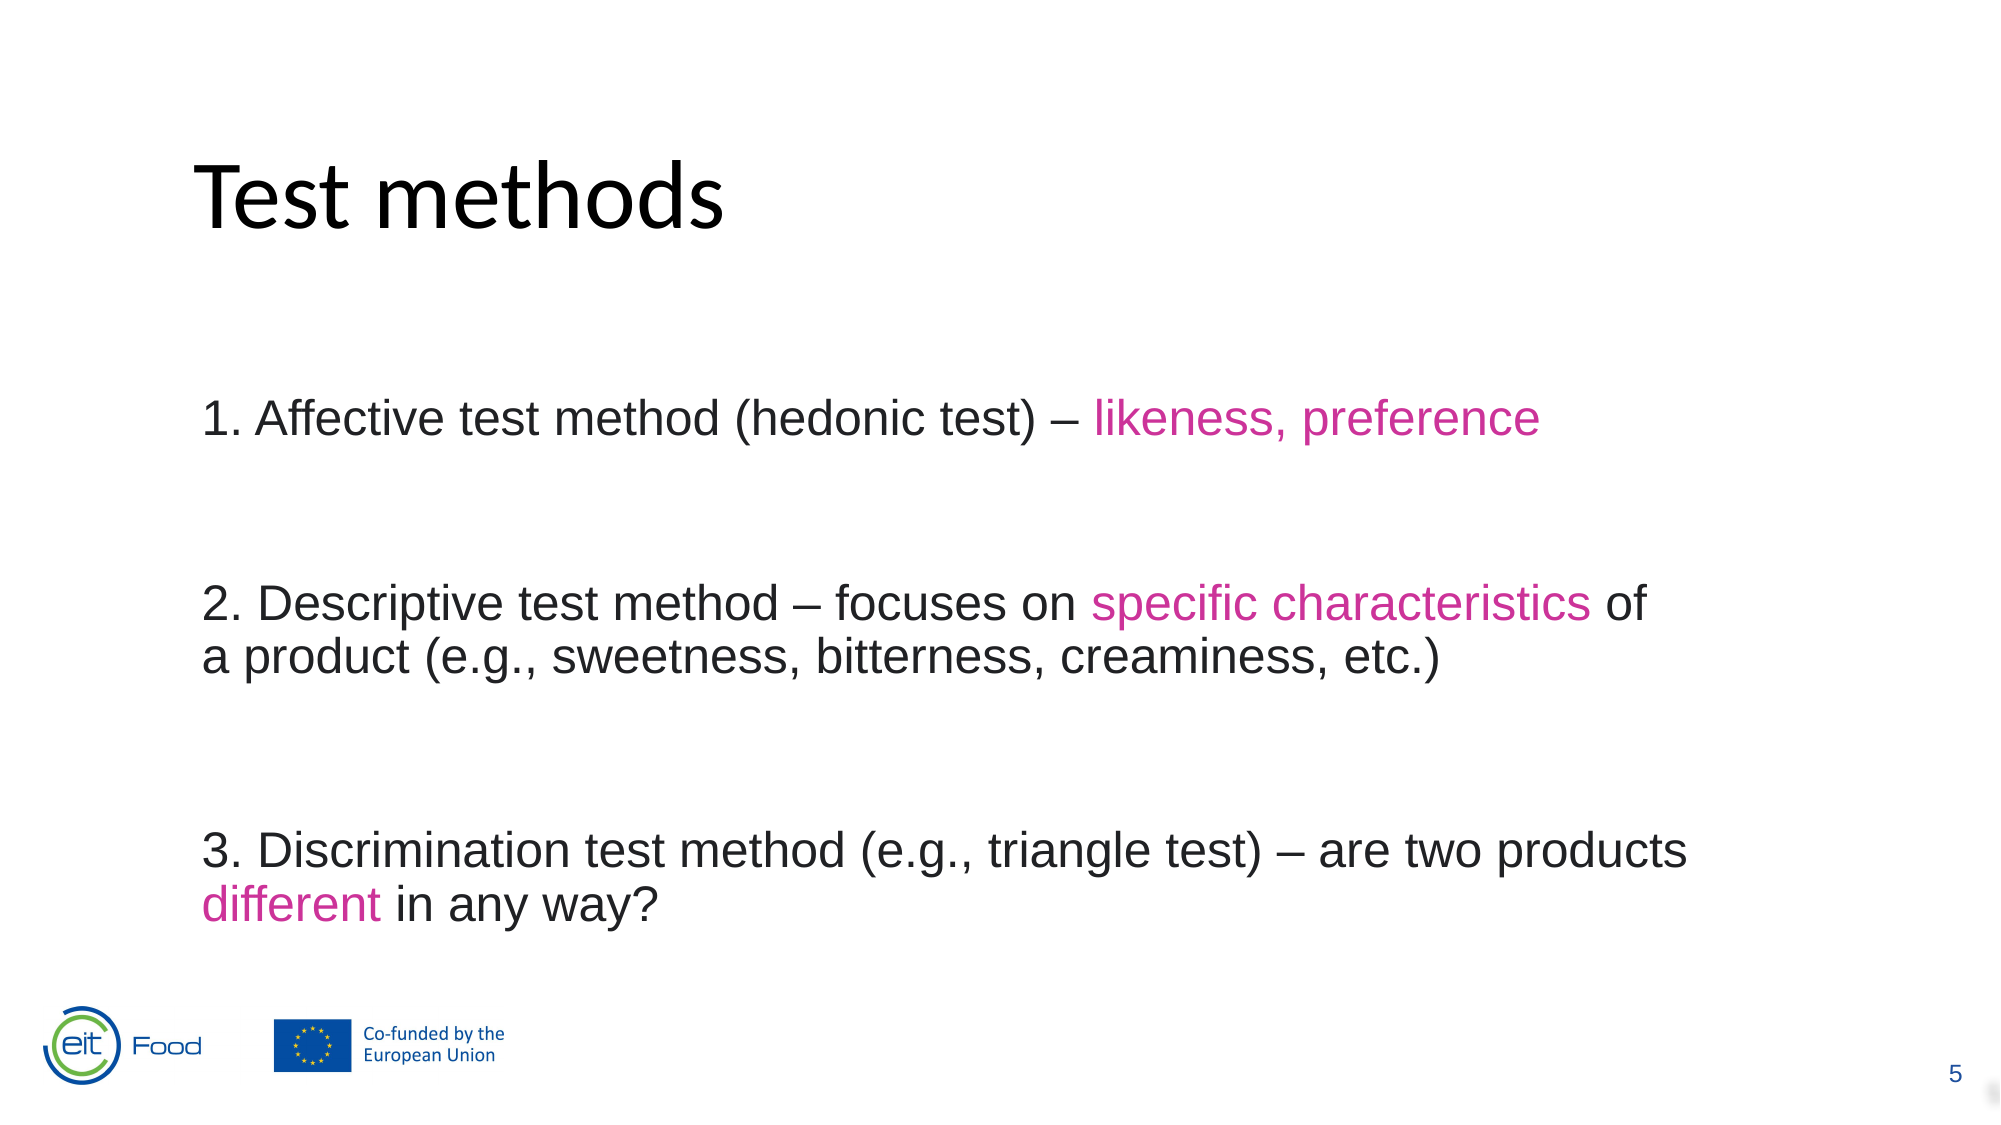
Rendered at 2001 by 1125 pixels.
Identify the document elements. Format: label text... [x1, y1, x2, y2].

text_box 3. Discrimination test method (e.g., triangle test) – are two products different in any way? [186, 828, 1733, 940]
text_box Test methods [157, 90, 763, 257]
picture [43, 1006, 504, 1085]
text_box 2. Descriptive test method – focuses on specific characteristics of a product (e.g., sweetness, bitterness, creaminess, etc.) [186, 569, 1687, 739]
text_box 1. Affective test method (hedonic test) – likeness, preference [186, 385, 1687, 516]
slide_number 5 [1527, 1042, 1978, 1103]
